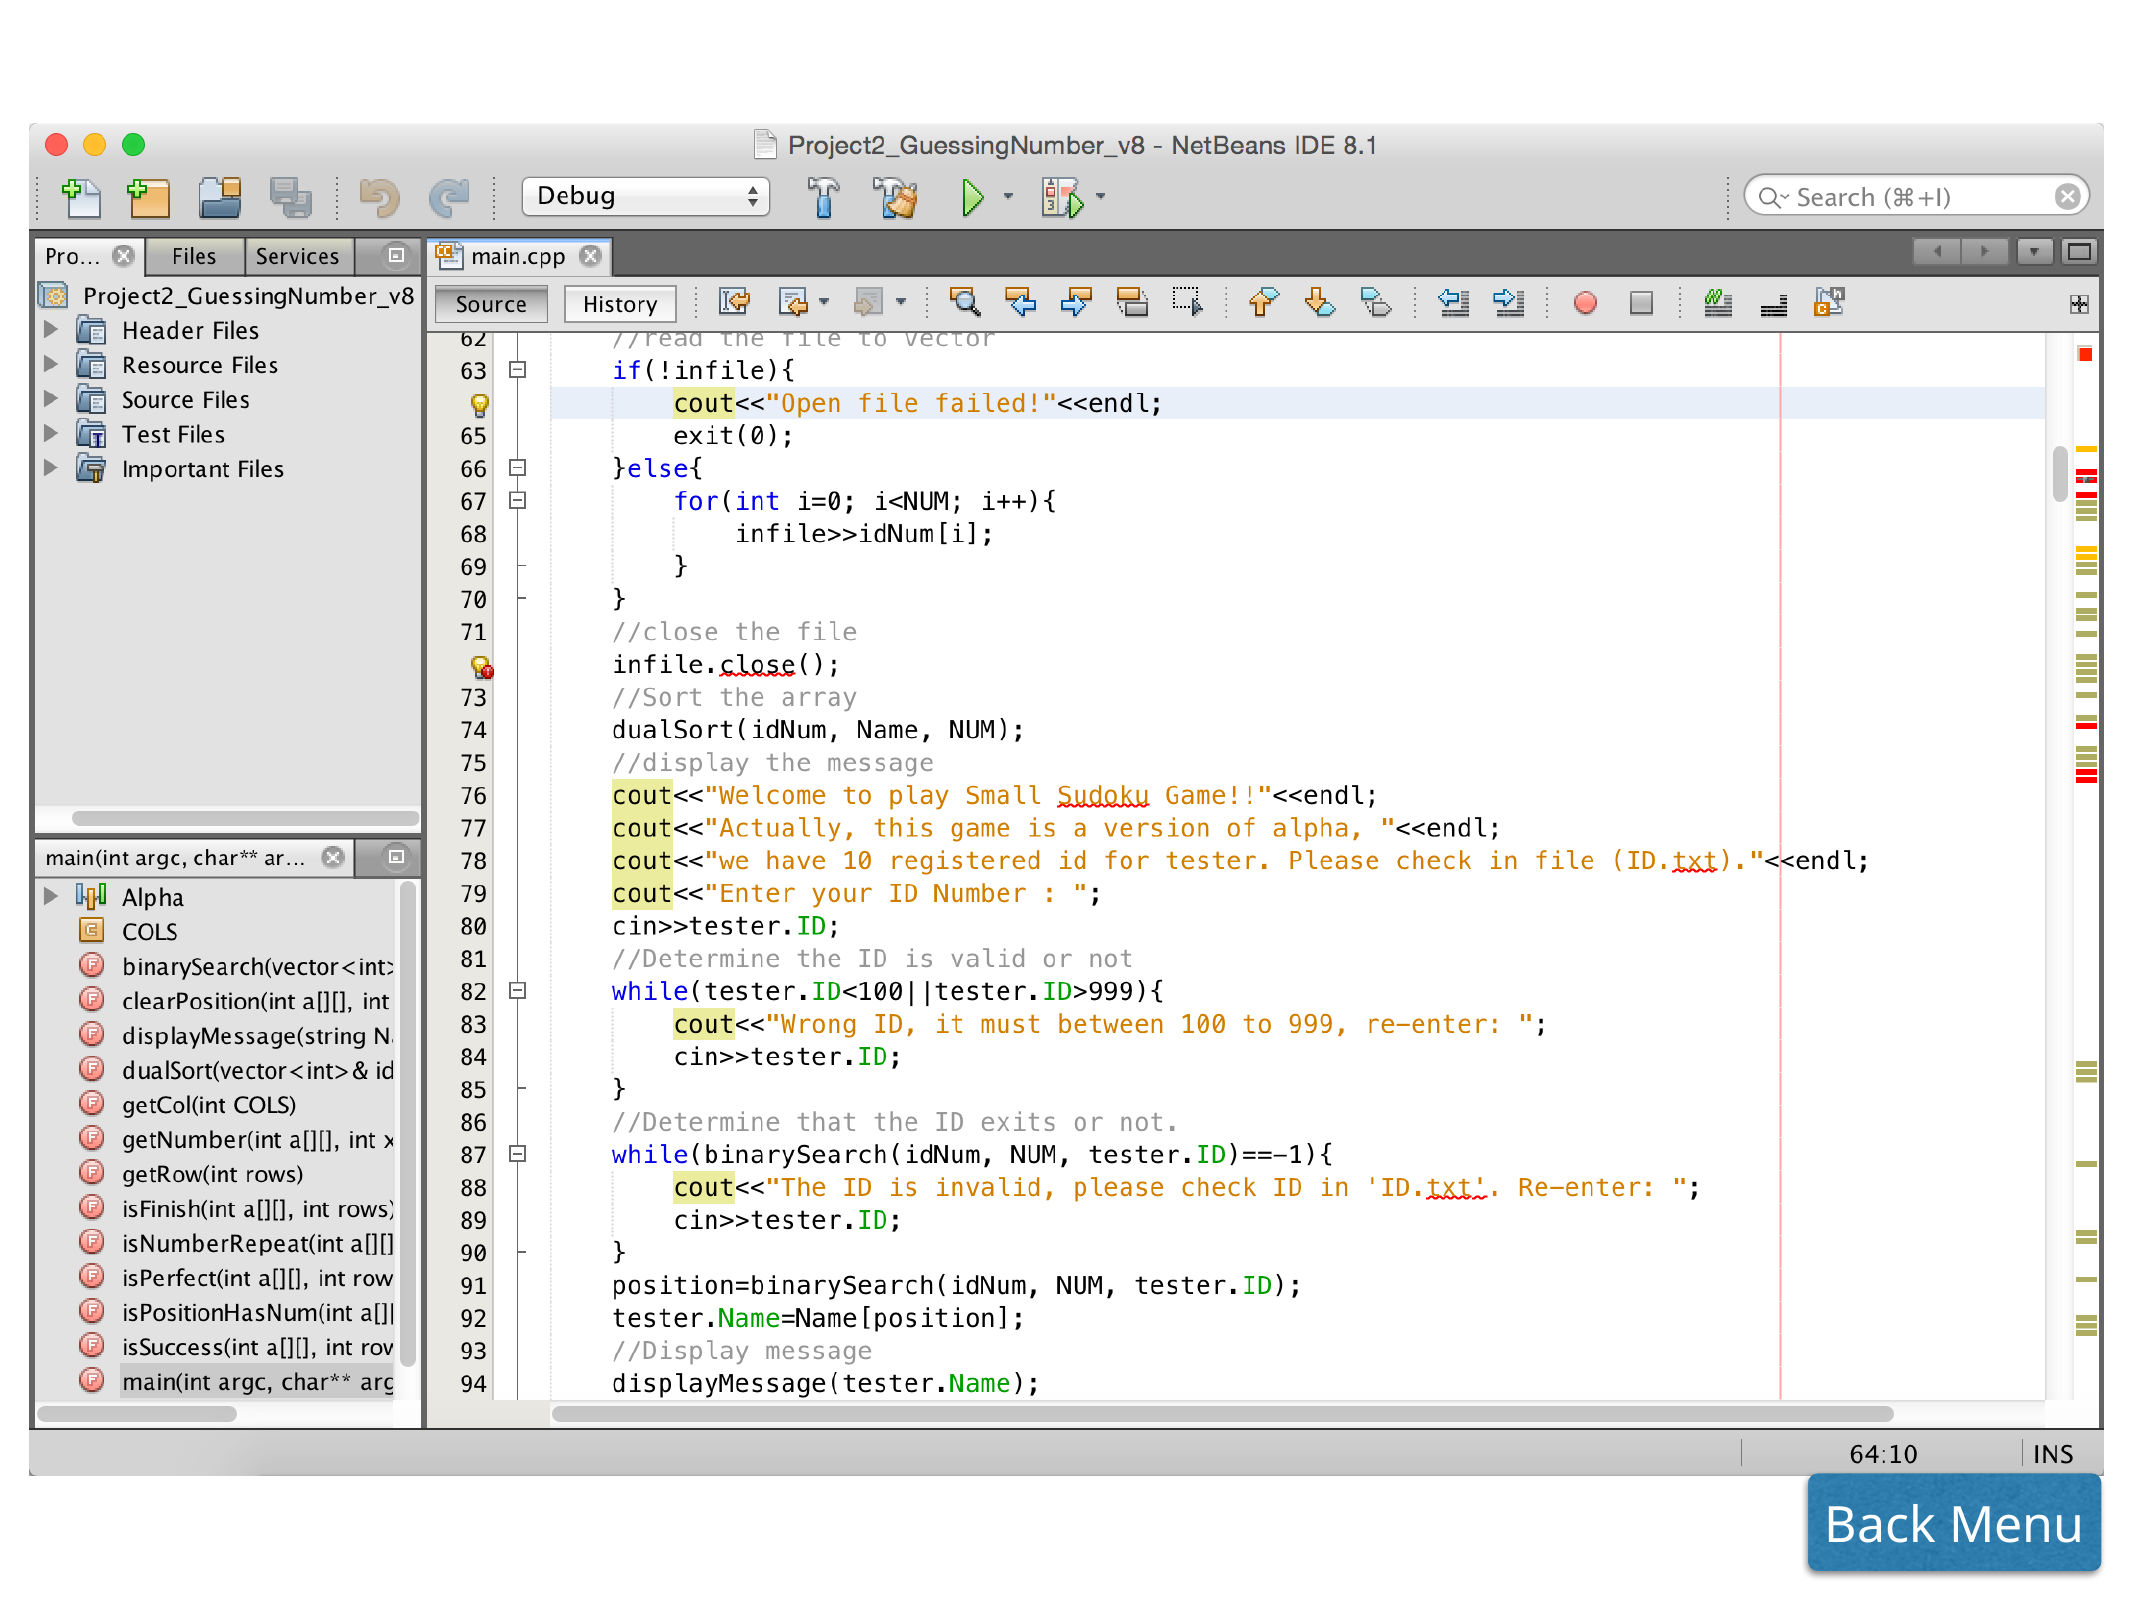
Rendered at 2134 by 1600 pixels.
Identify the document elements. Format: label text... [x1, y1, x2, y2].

picture [29, 123, 2104, 1477]
text_box Back Menu [1808, 1486, 2102, 1571]
